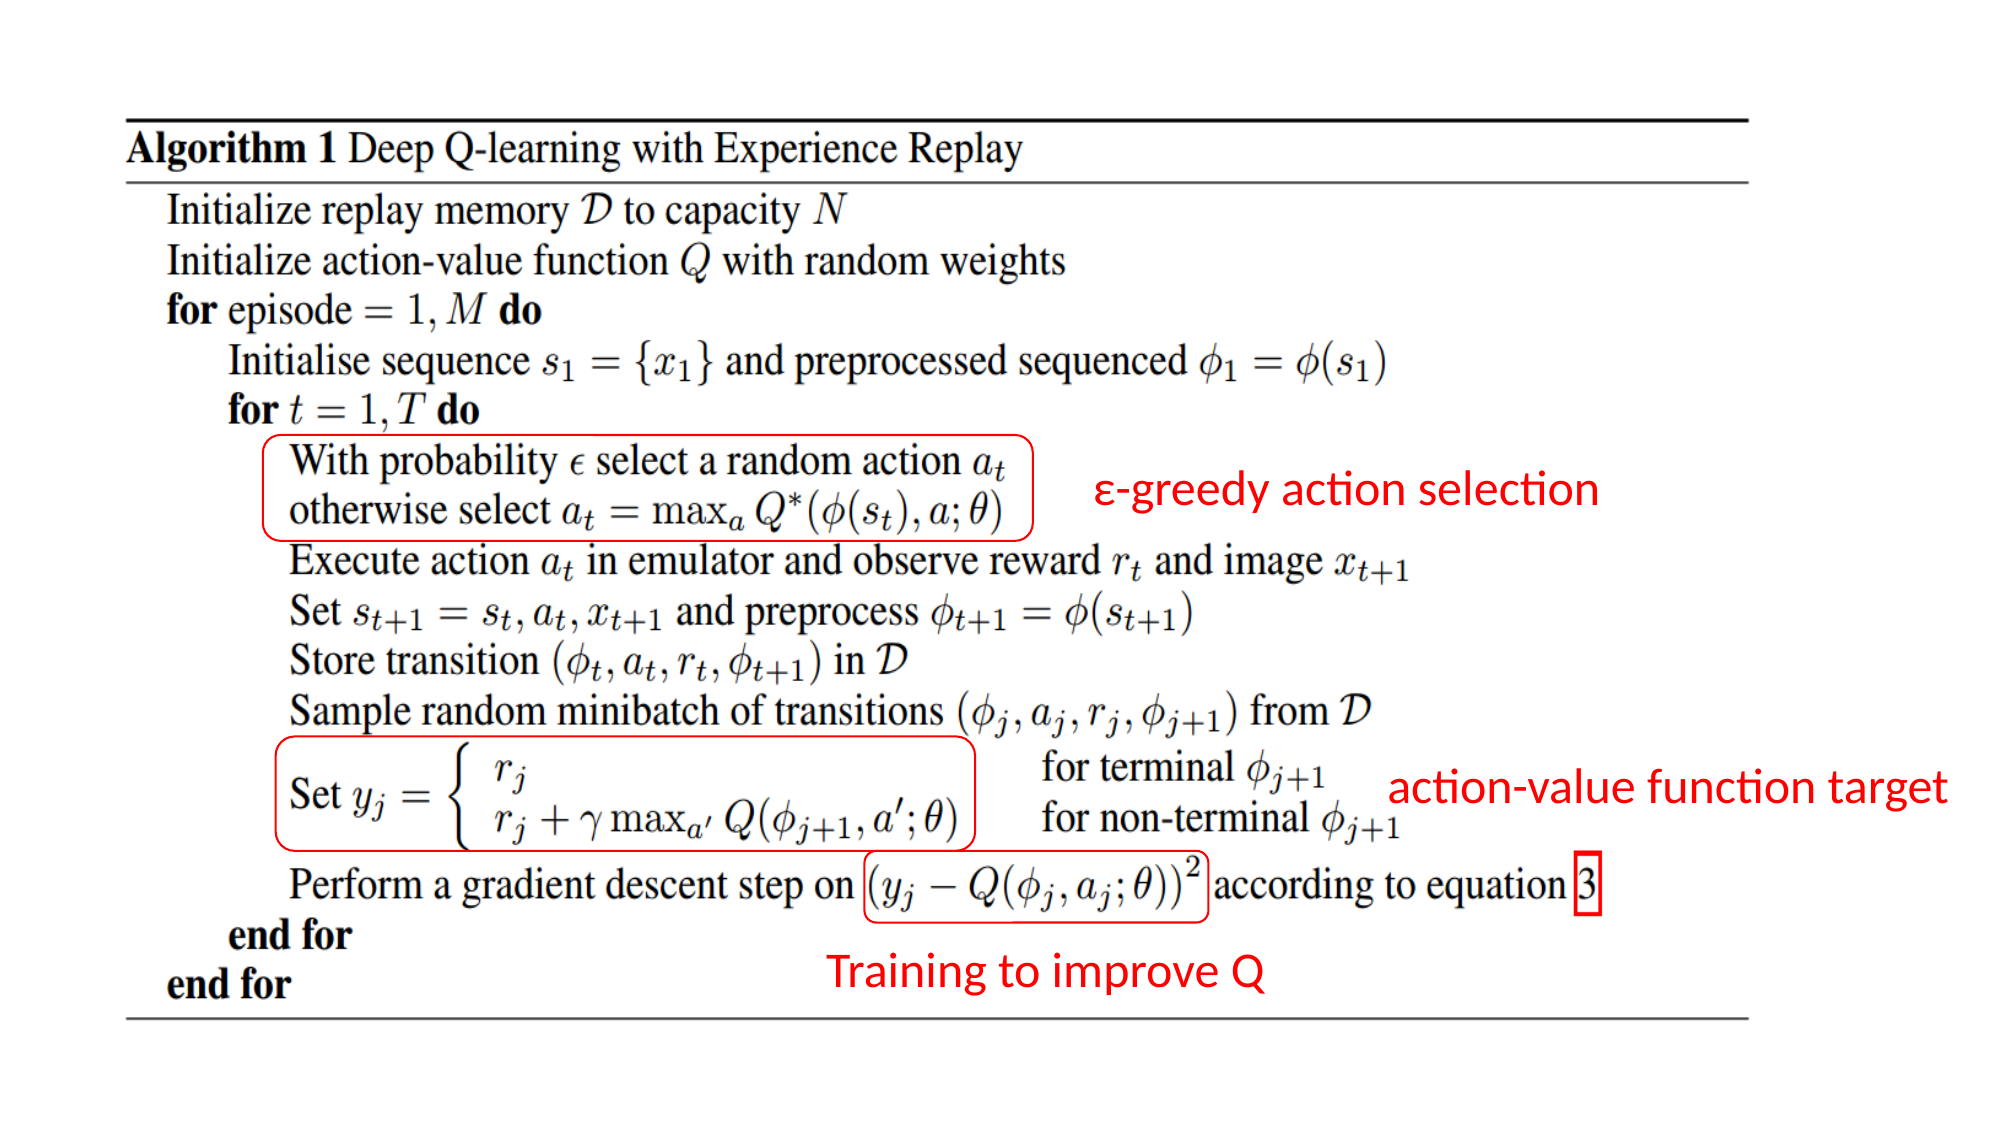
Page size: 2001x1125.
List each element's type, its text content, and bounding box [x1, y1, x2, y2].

picture [90, 94, 1785, 1060]
text_box action-value function target [1785, 746, 2000, 822]
